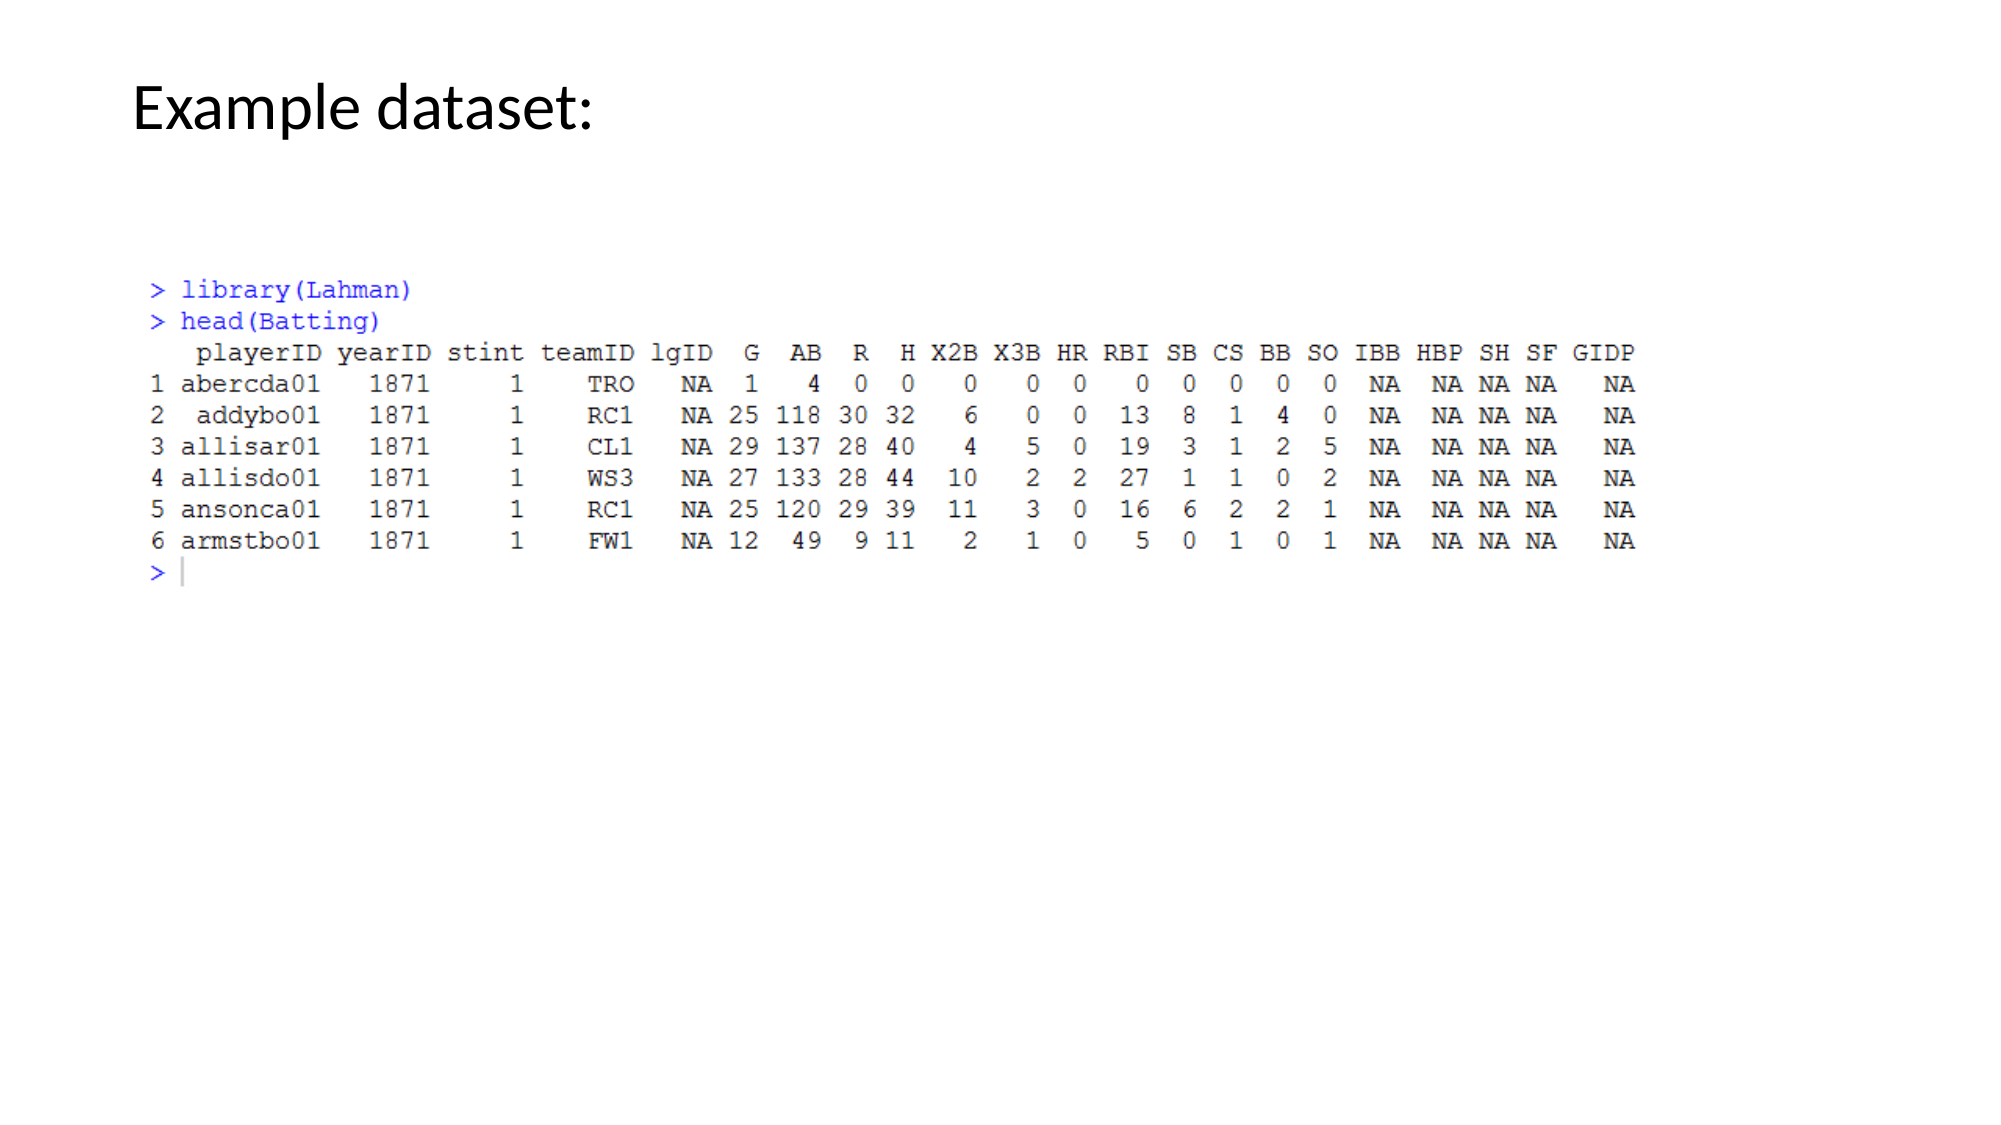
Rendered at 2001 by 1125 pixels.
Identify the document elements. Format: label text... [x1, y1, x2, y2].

picture [142, 276, 1651, 596]
text_box Example dataset: [117, 55, 611, 150]
